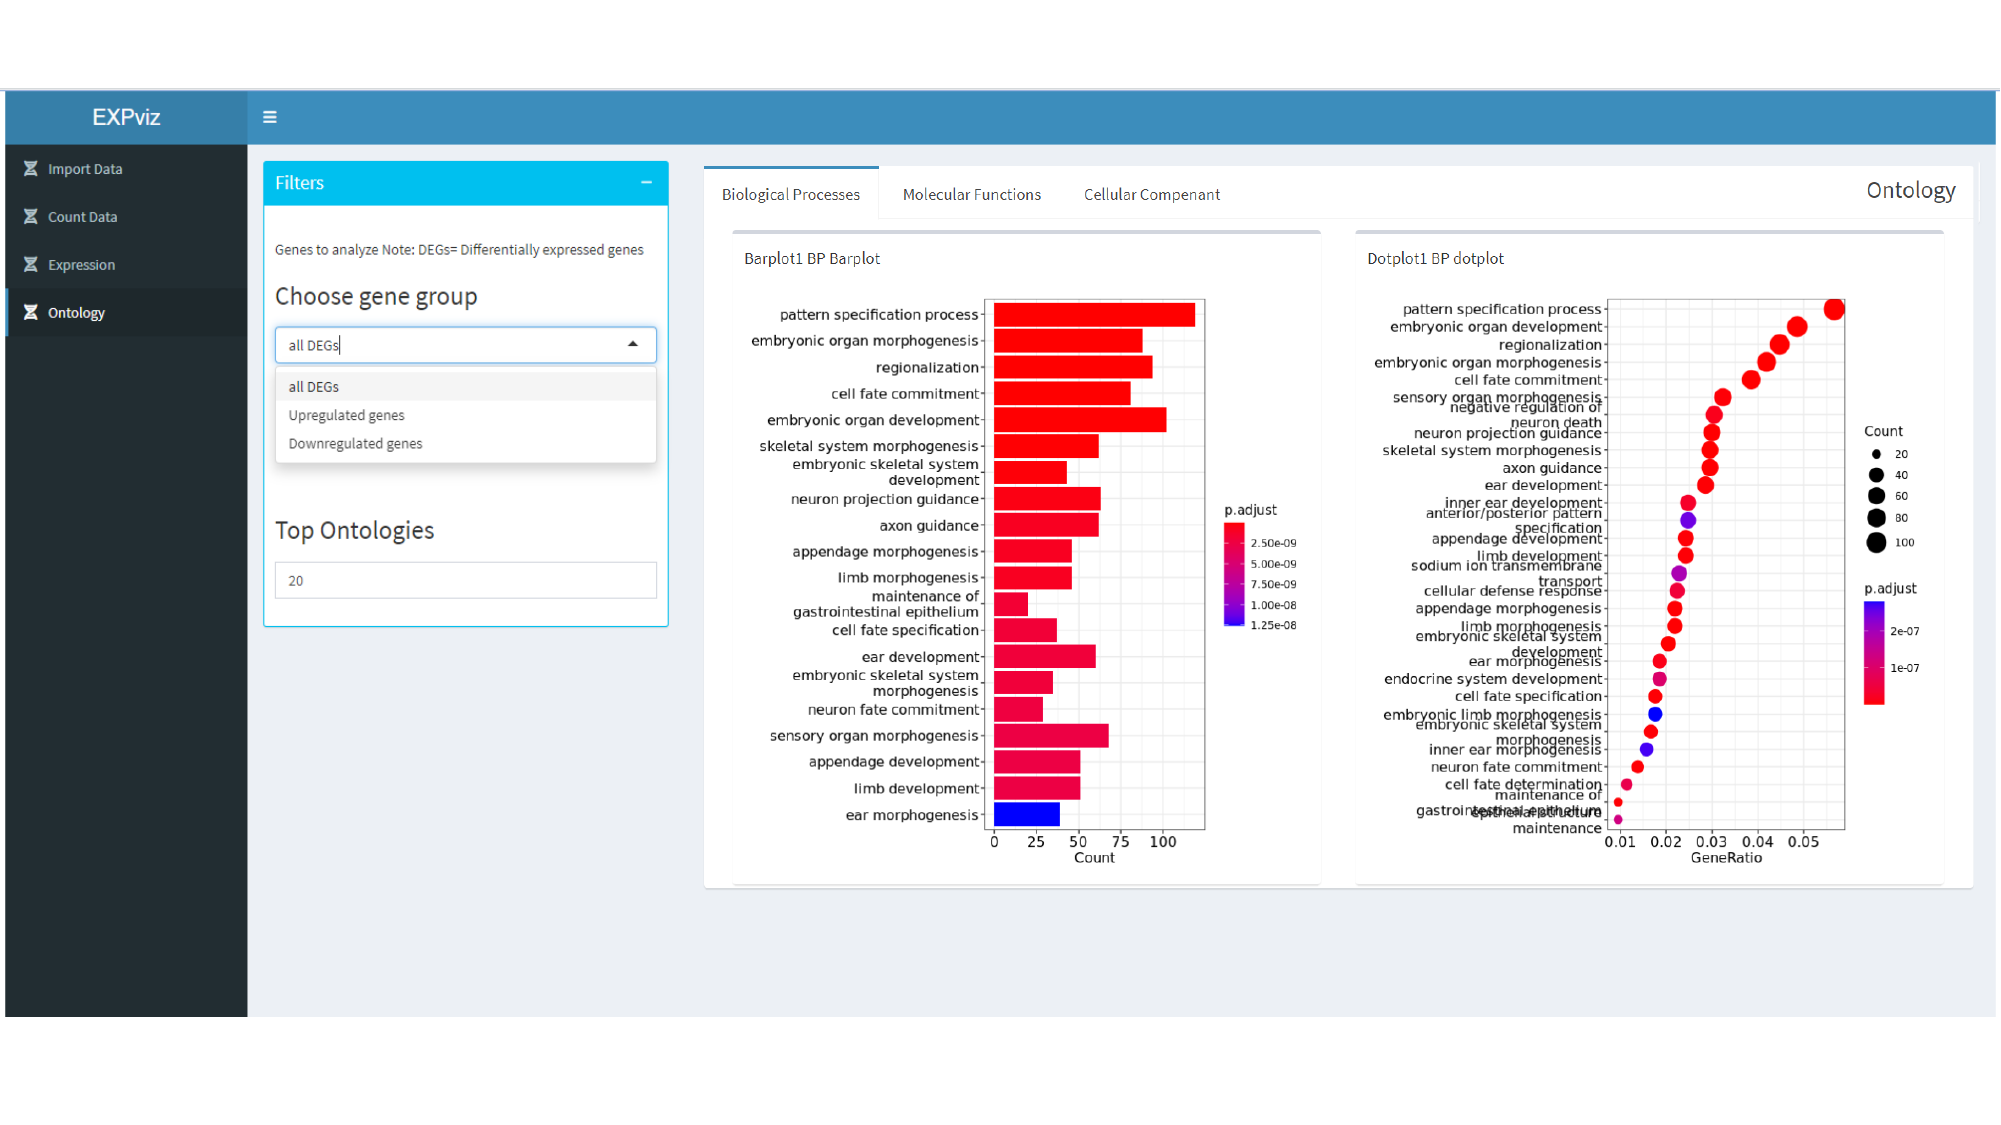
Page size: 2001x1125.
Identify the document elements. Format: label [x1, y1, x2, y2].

text_box [0, 88, 2000, 1017]
